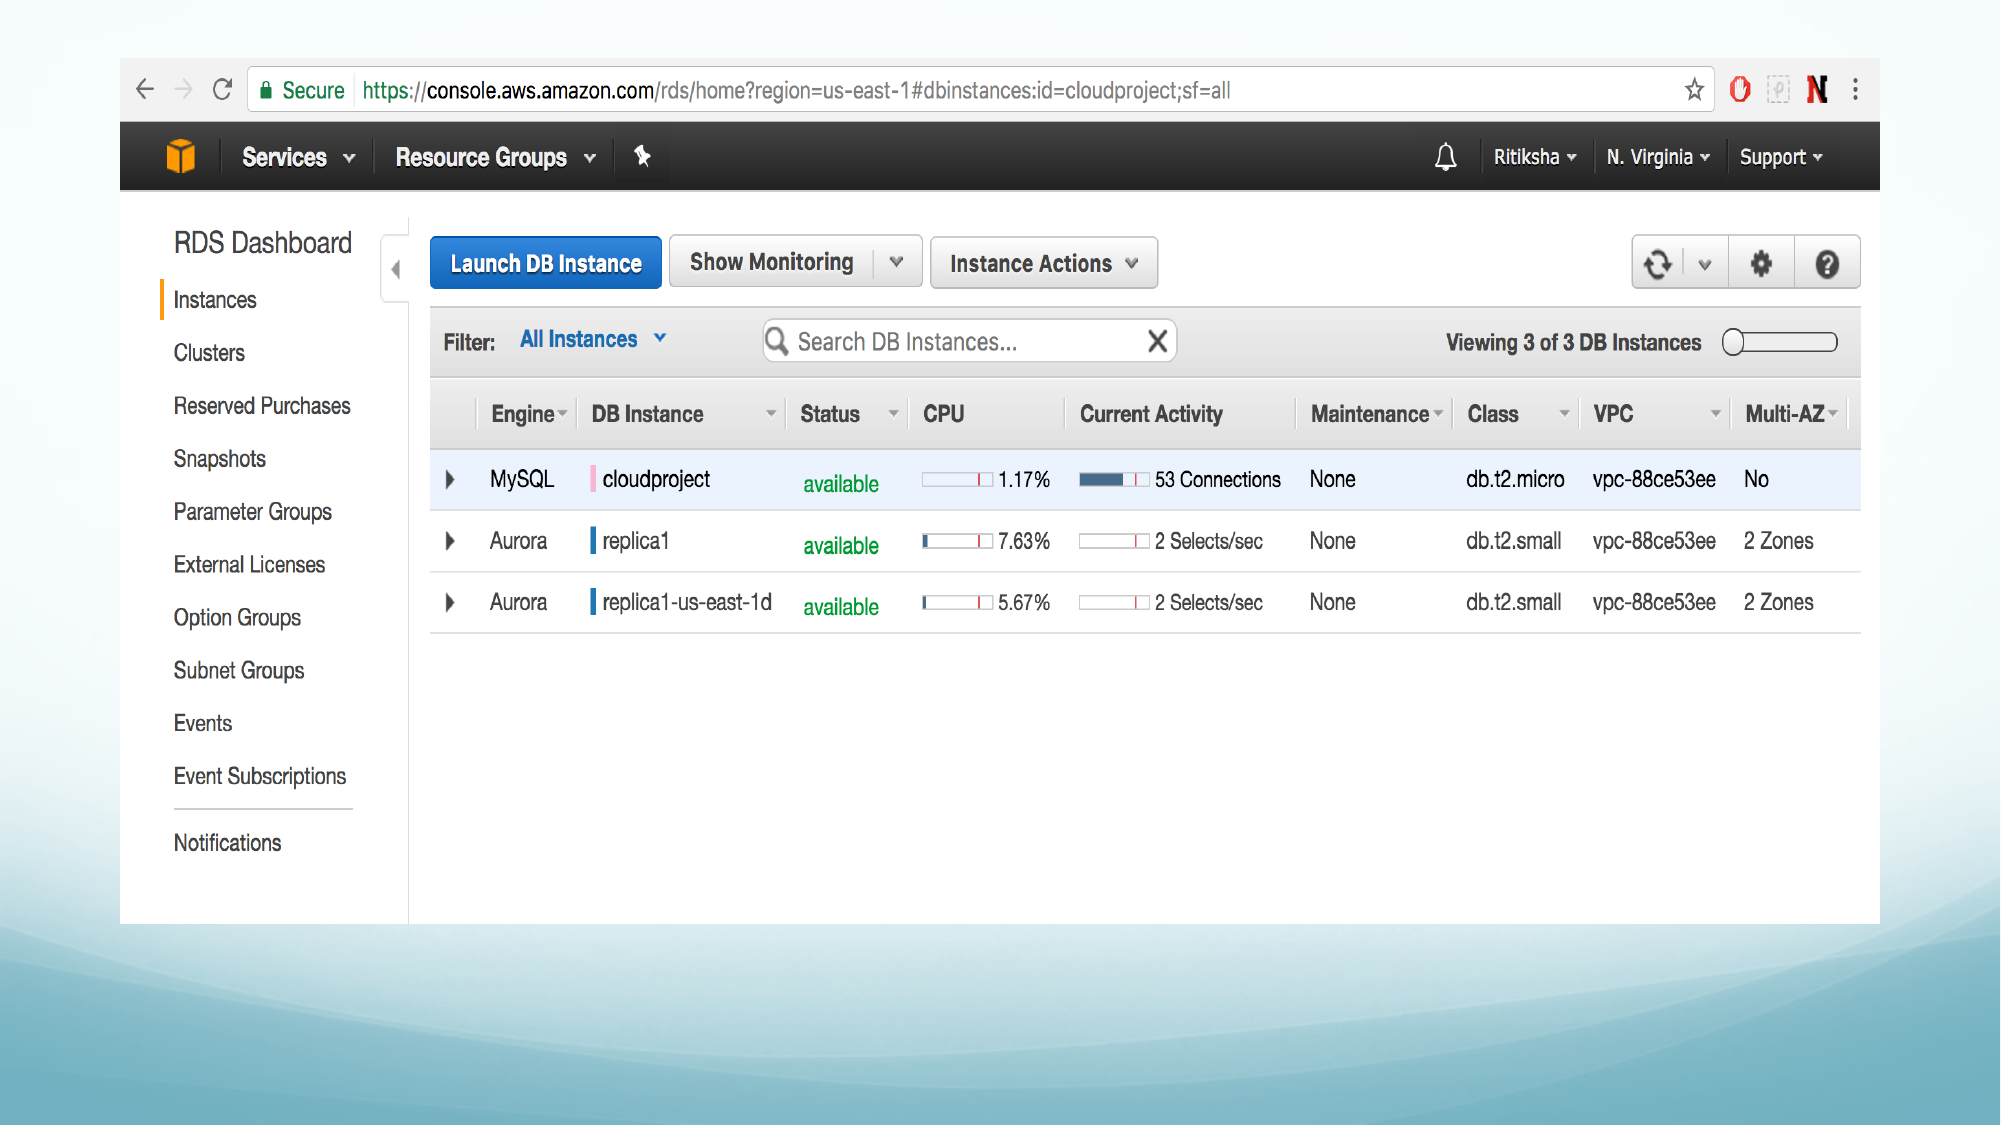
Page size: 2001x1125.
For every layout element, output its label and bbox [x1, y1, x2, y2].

list [119, 58, 1880, 925]
